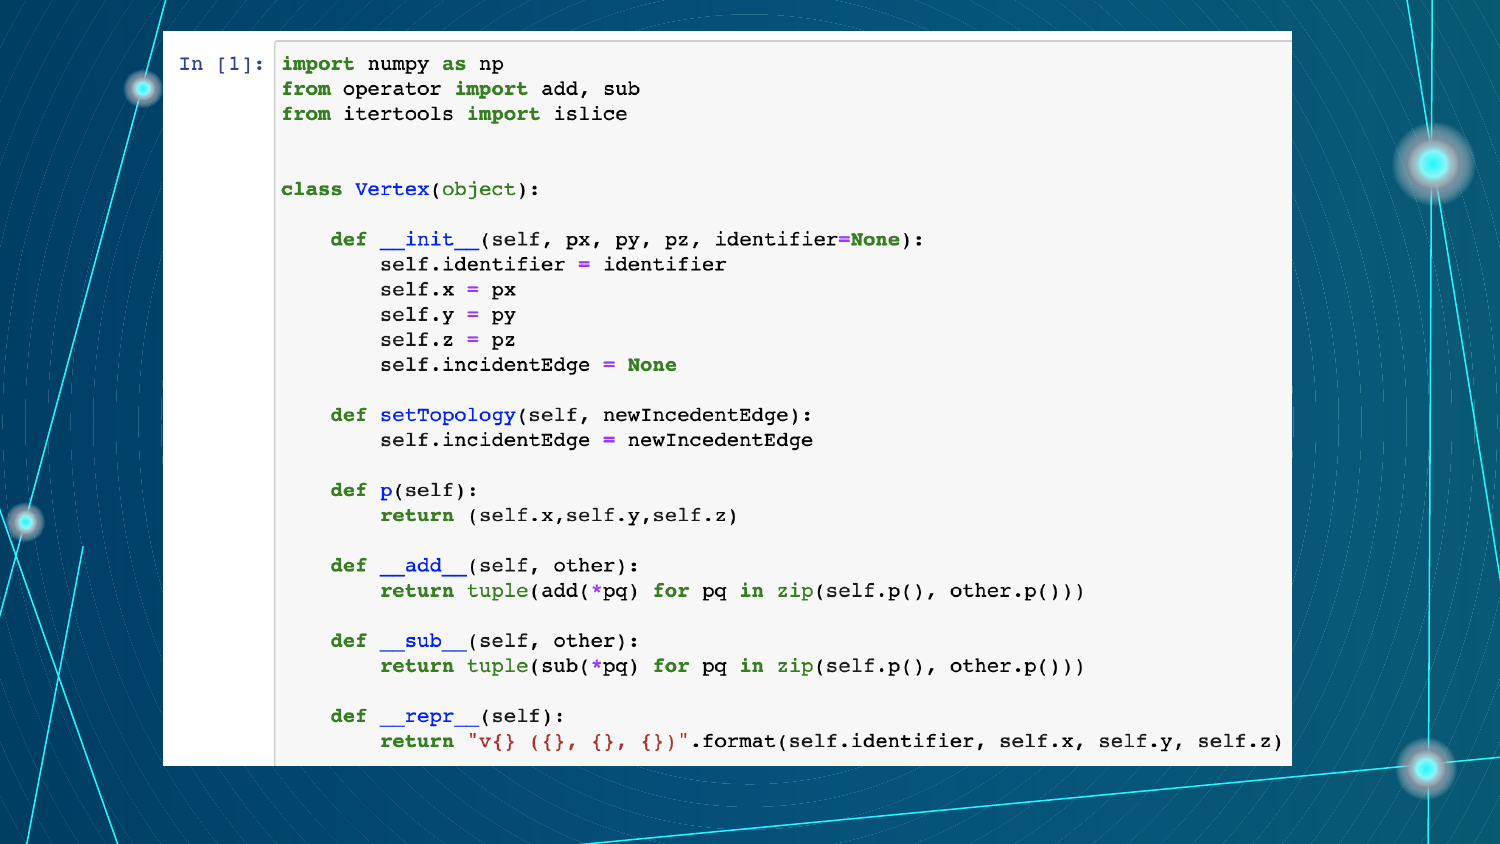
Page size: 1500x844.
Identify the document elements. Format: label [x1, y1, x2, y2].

picture [163, 31, 1292, 768]
